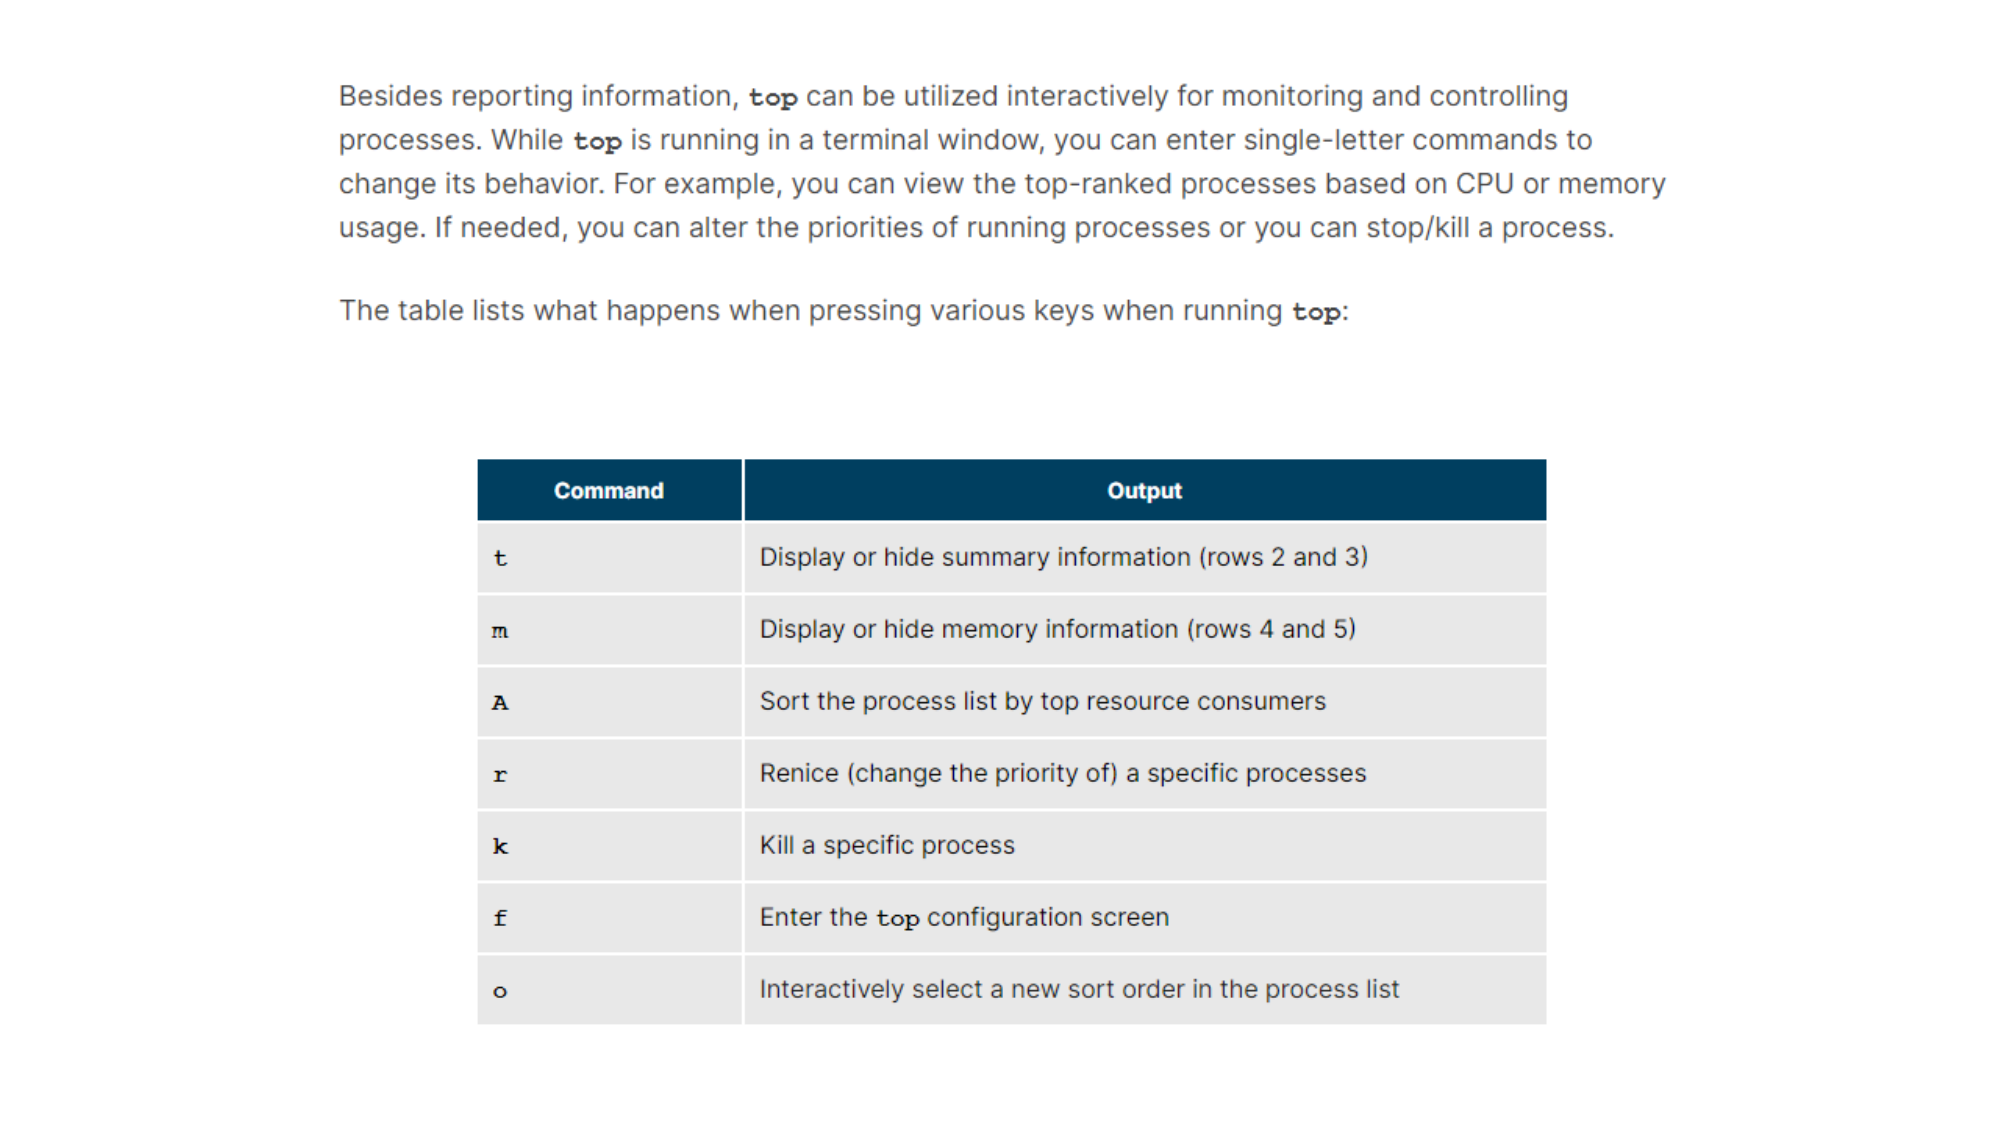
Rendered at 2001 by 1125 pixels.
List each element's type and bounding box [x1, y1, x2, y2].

picture [327, 73, 1679, 1034]
